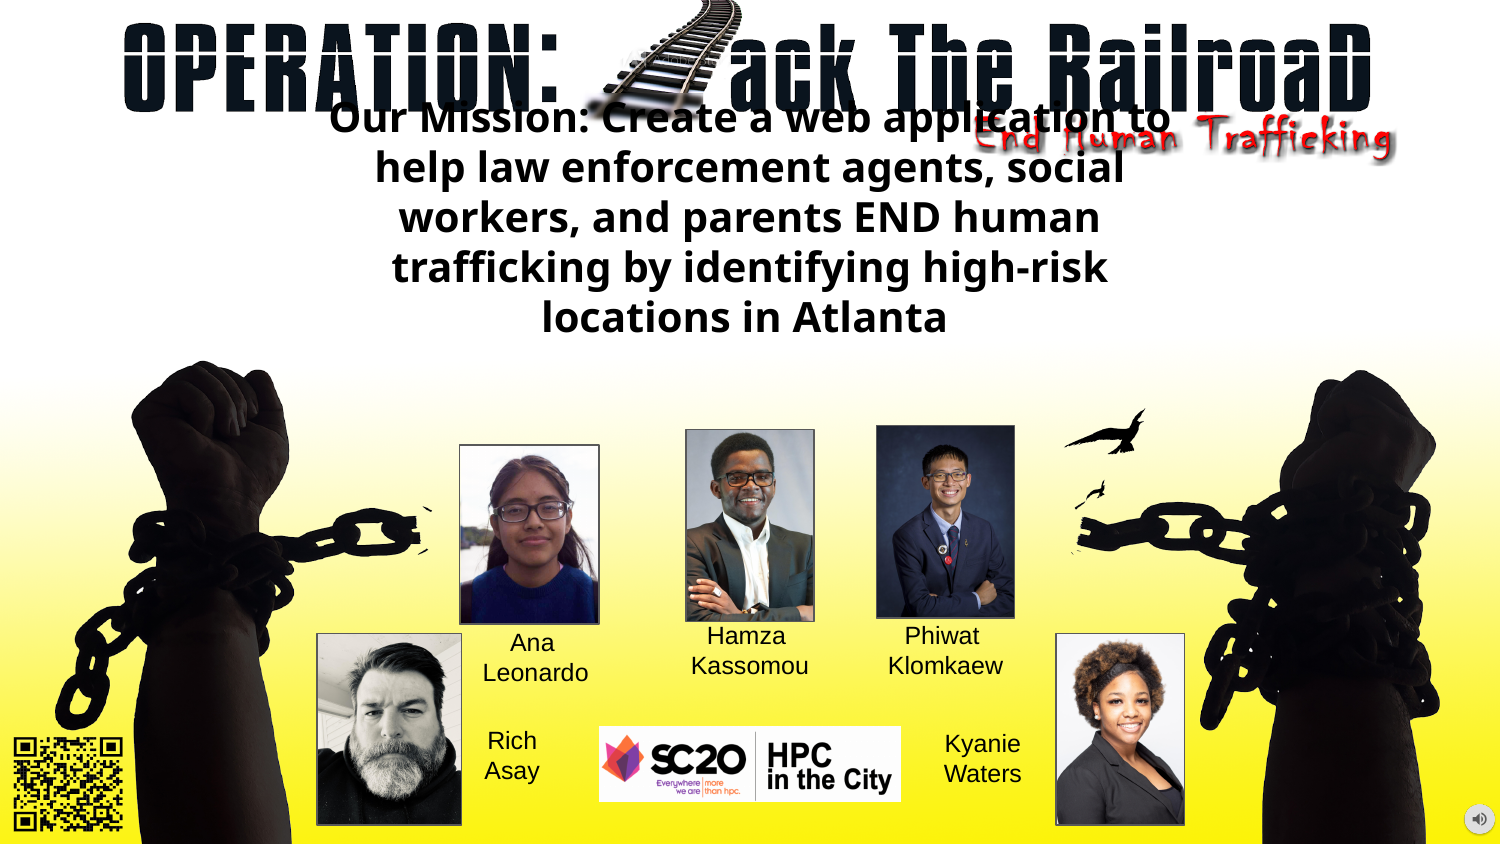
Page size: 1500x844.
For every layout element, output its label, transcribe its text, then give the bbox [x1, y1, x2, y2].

text_box Hamza Kassomou [642, 604, 892, 640]
picture [543, 644, 550, 650]
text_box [434, 445, 638, 644]
title Our Mission: Create a web application to help law enforcement agents, social workers, and parents END human trafficking by identifying high-risk locations in Atlanta [293, 142, 1207, 356]
text_box [18, 783, 339, 844]
text_box Rich Asay [467, 709, 576, 764]
picture [0, 0, 1500, 844]
text_box Phiwat Klomkaew [892, 604, 1094, 640]
text_box Kyanie Waters [900, 712, 1051, 800]
